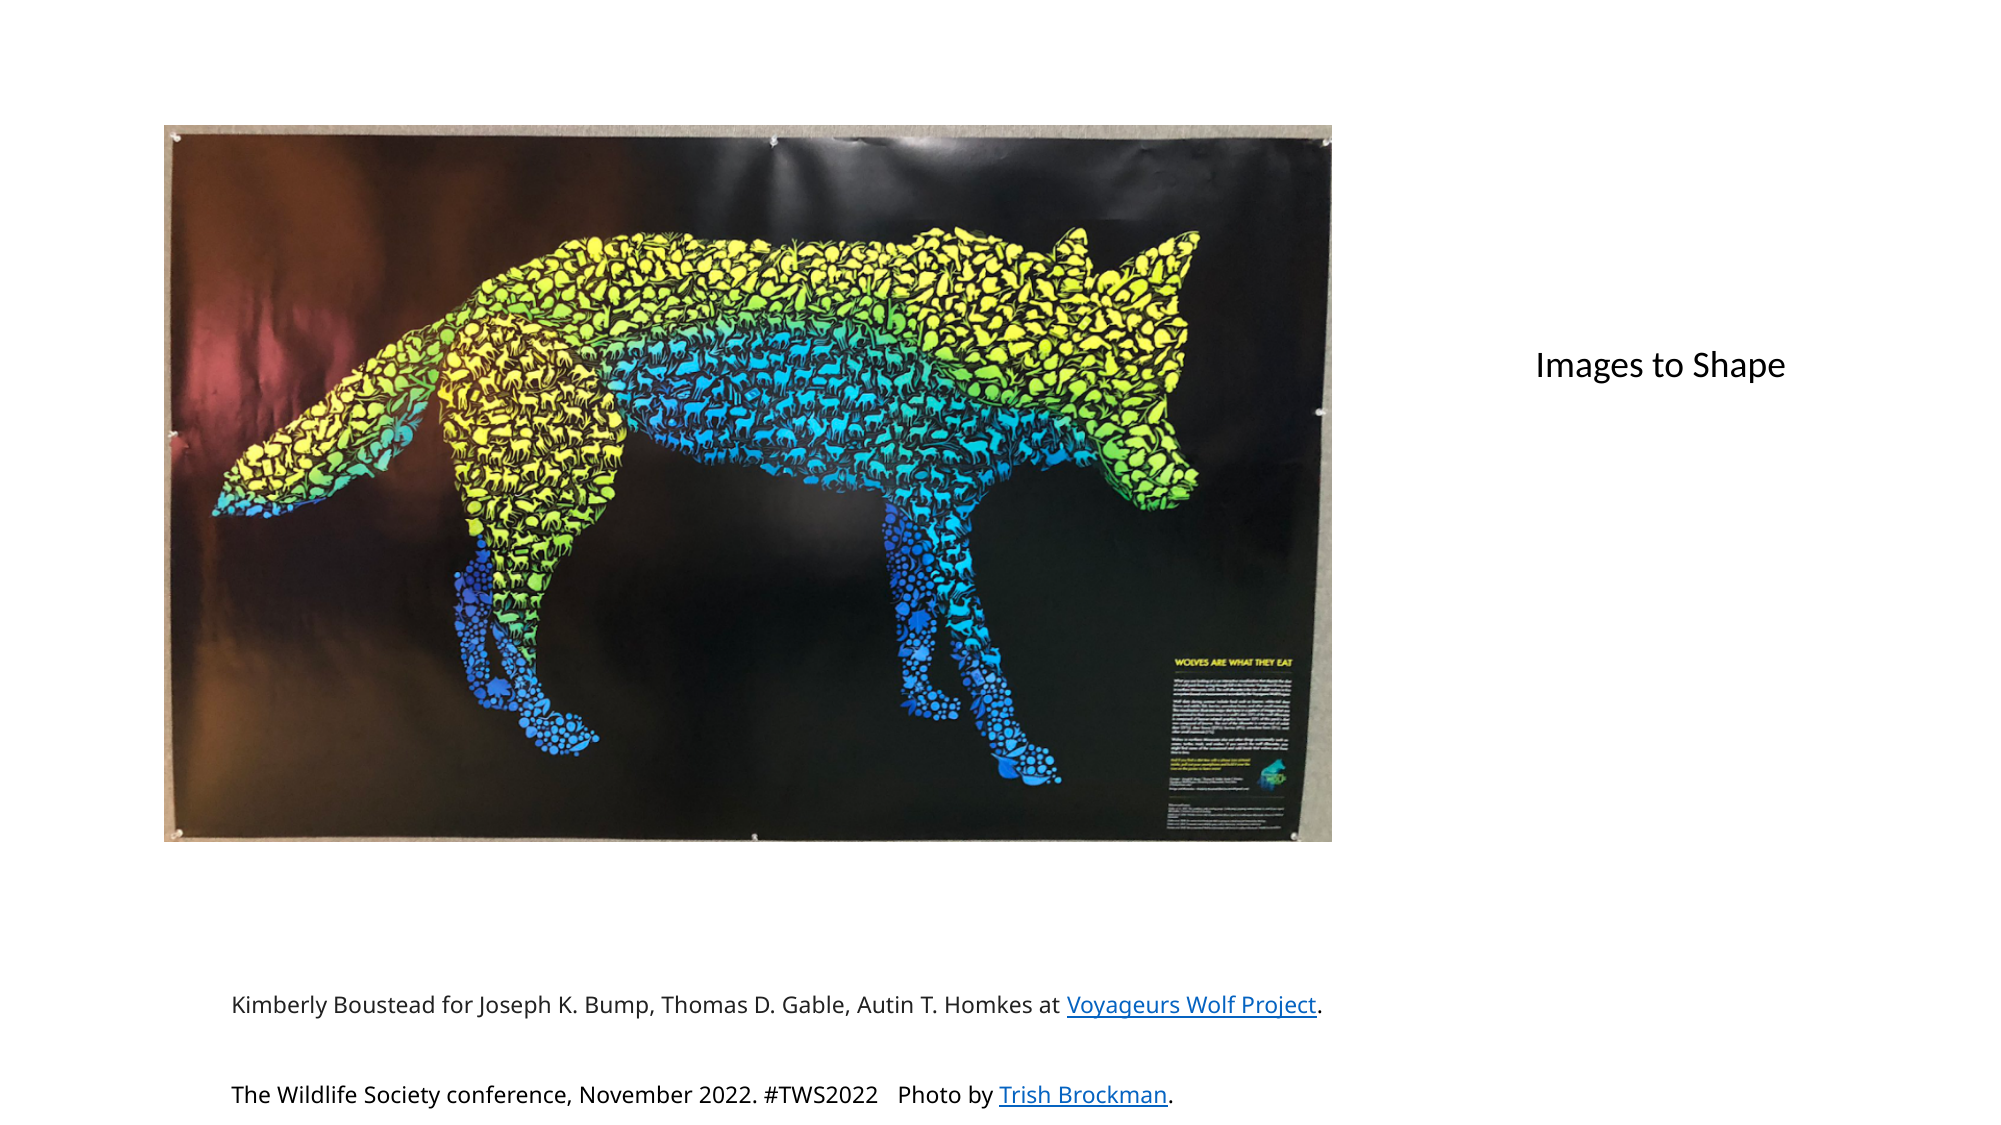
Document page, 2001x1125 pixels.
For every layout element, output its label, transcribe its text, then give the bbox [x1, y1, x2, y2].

text_box Images to Shape [1520, 332, 1802, 393]
text_box Kimberly Boustead for Joseph K. Bump, Thomas D. Gable, Autin T. Homkes at Voyageurs Wolf Project. The Wildlife Society conference, November 2022. #TWS2022 Photo by Trish Brockman. [216, 983, 1833, 1120]
picture [164, 125, 1332, 842]
